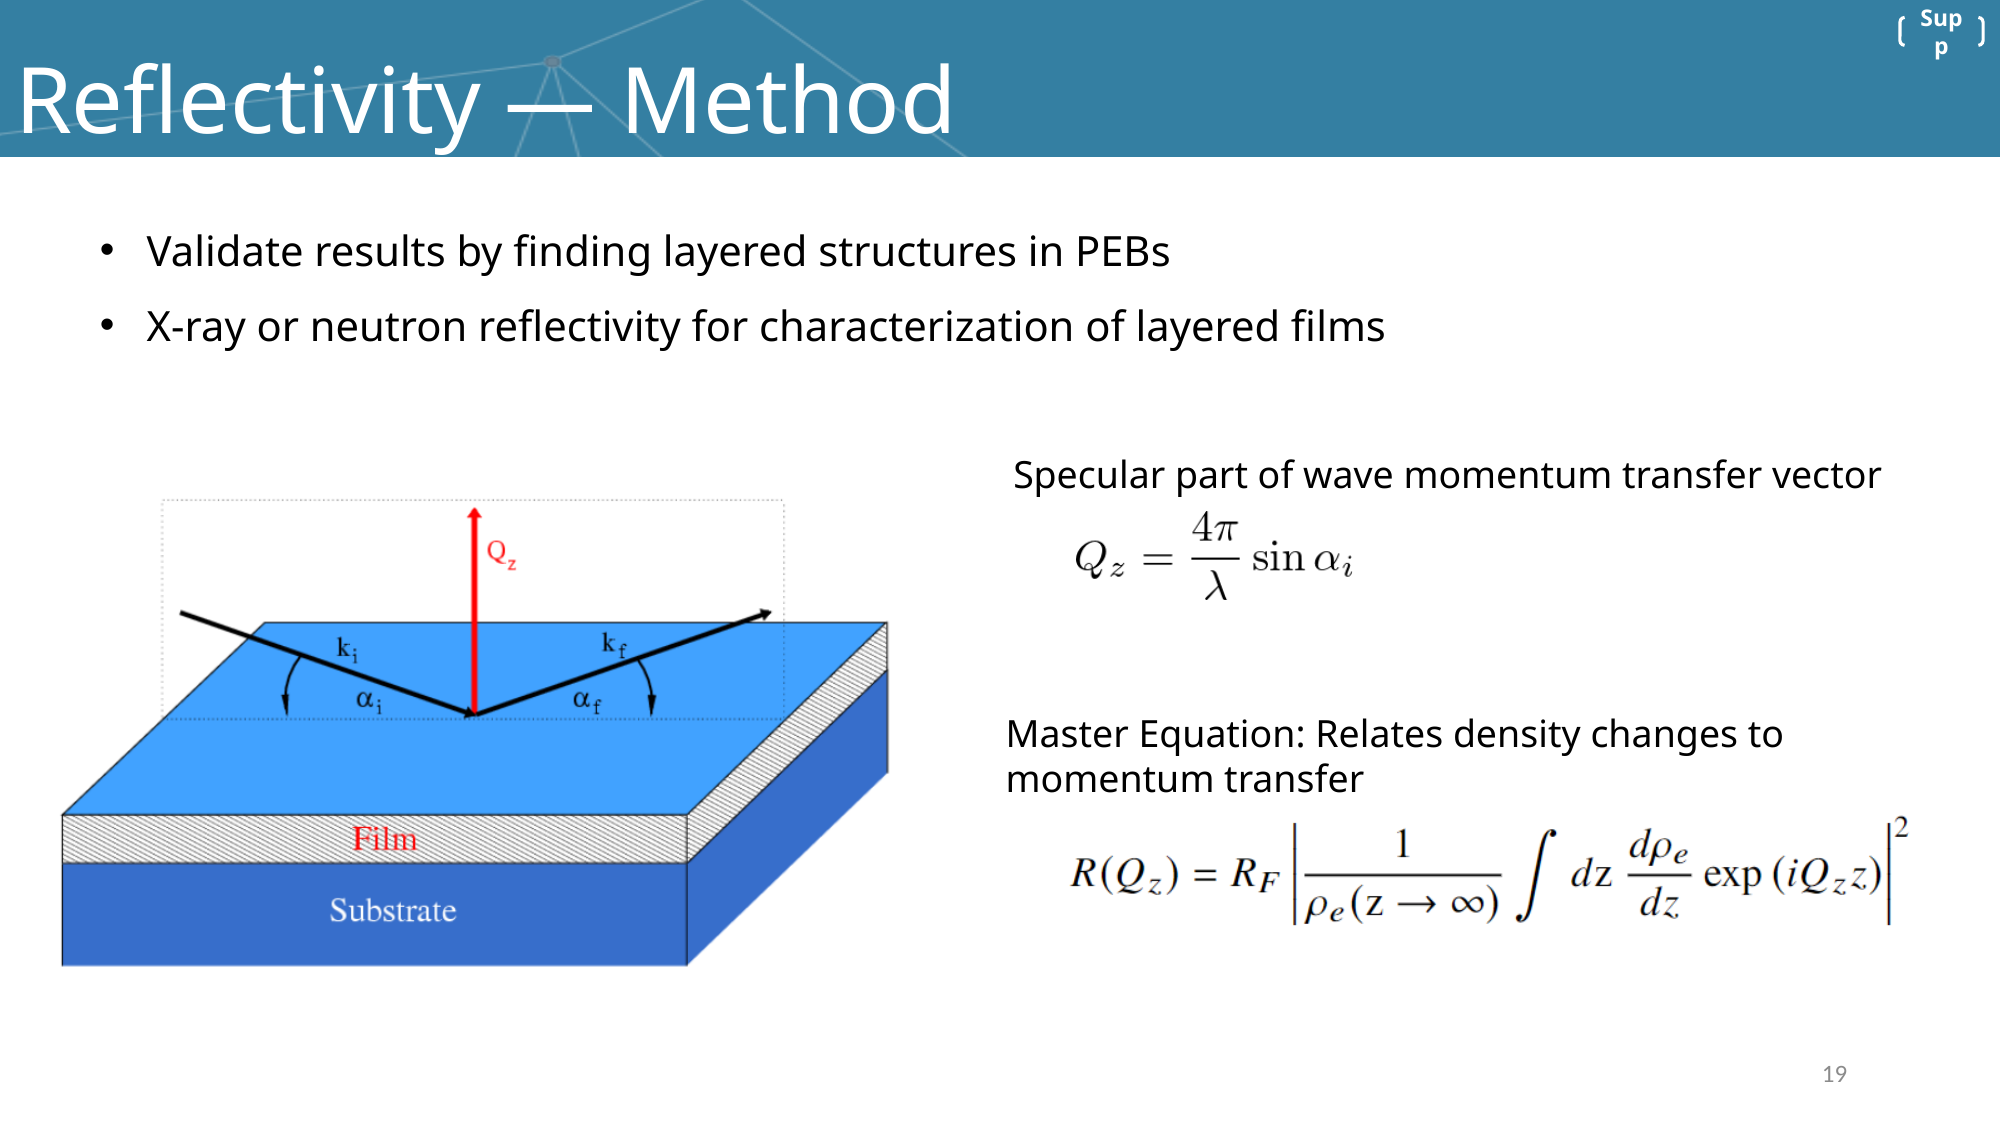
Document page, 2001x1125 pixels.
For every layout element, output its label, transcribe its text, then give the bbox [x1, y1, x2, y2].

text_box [990, 702, 1913, 958]
text_box Validate results by finding layered structures in PEBs X-ray or neutron reflectivity for characterization of layered films [85, 217, 1402, 357]
title Reflectivity — Method [0, 22, 1725, 154]
picture [49, 473, 903, 979]
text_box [984, 443, 1913, 600]
slide_number 19 [1412, 1042, 1863, 1103]
